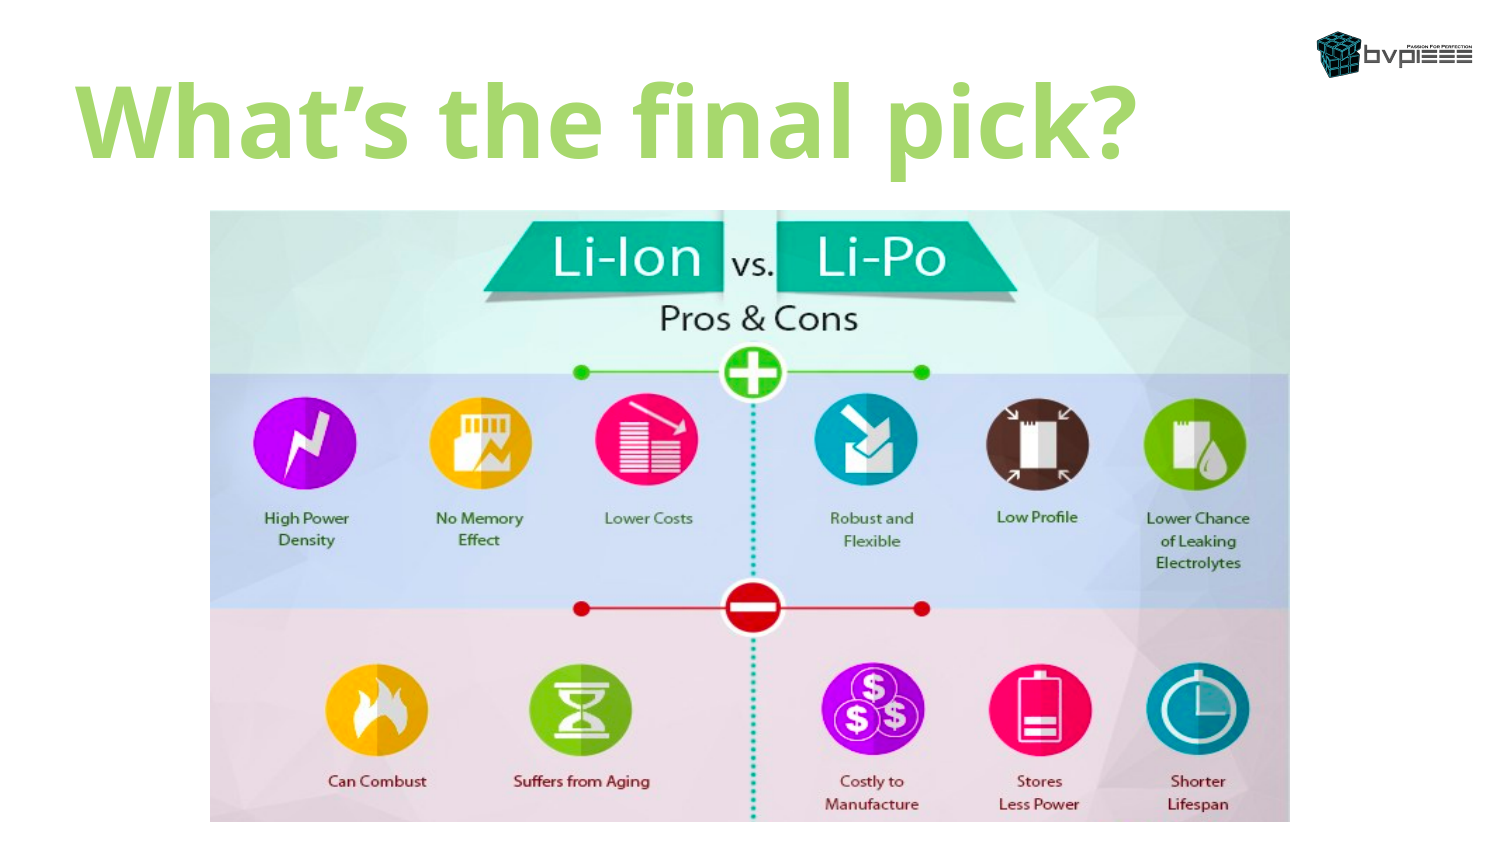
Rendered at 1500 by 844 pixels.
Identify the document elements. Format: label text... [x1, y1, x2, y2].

title What’s the final pick? [75, 37, 1225, 179]
picture [209, 210, 1291, 823]
picture [1311, 19, 1482, 85]
